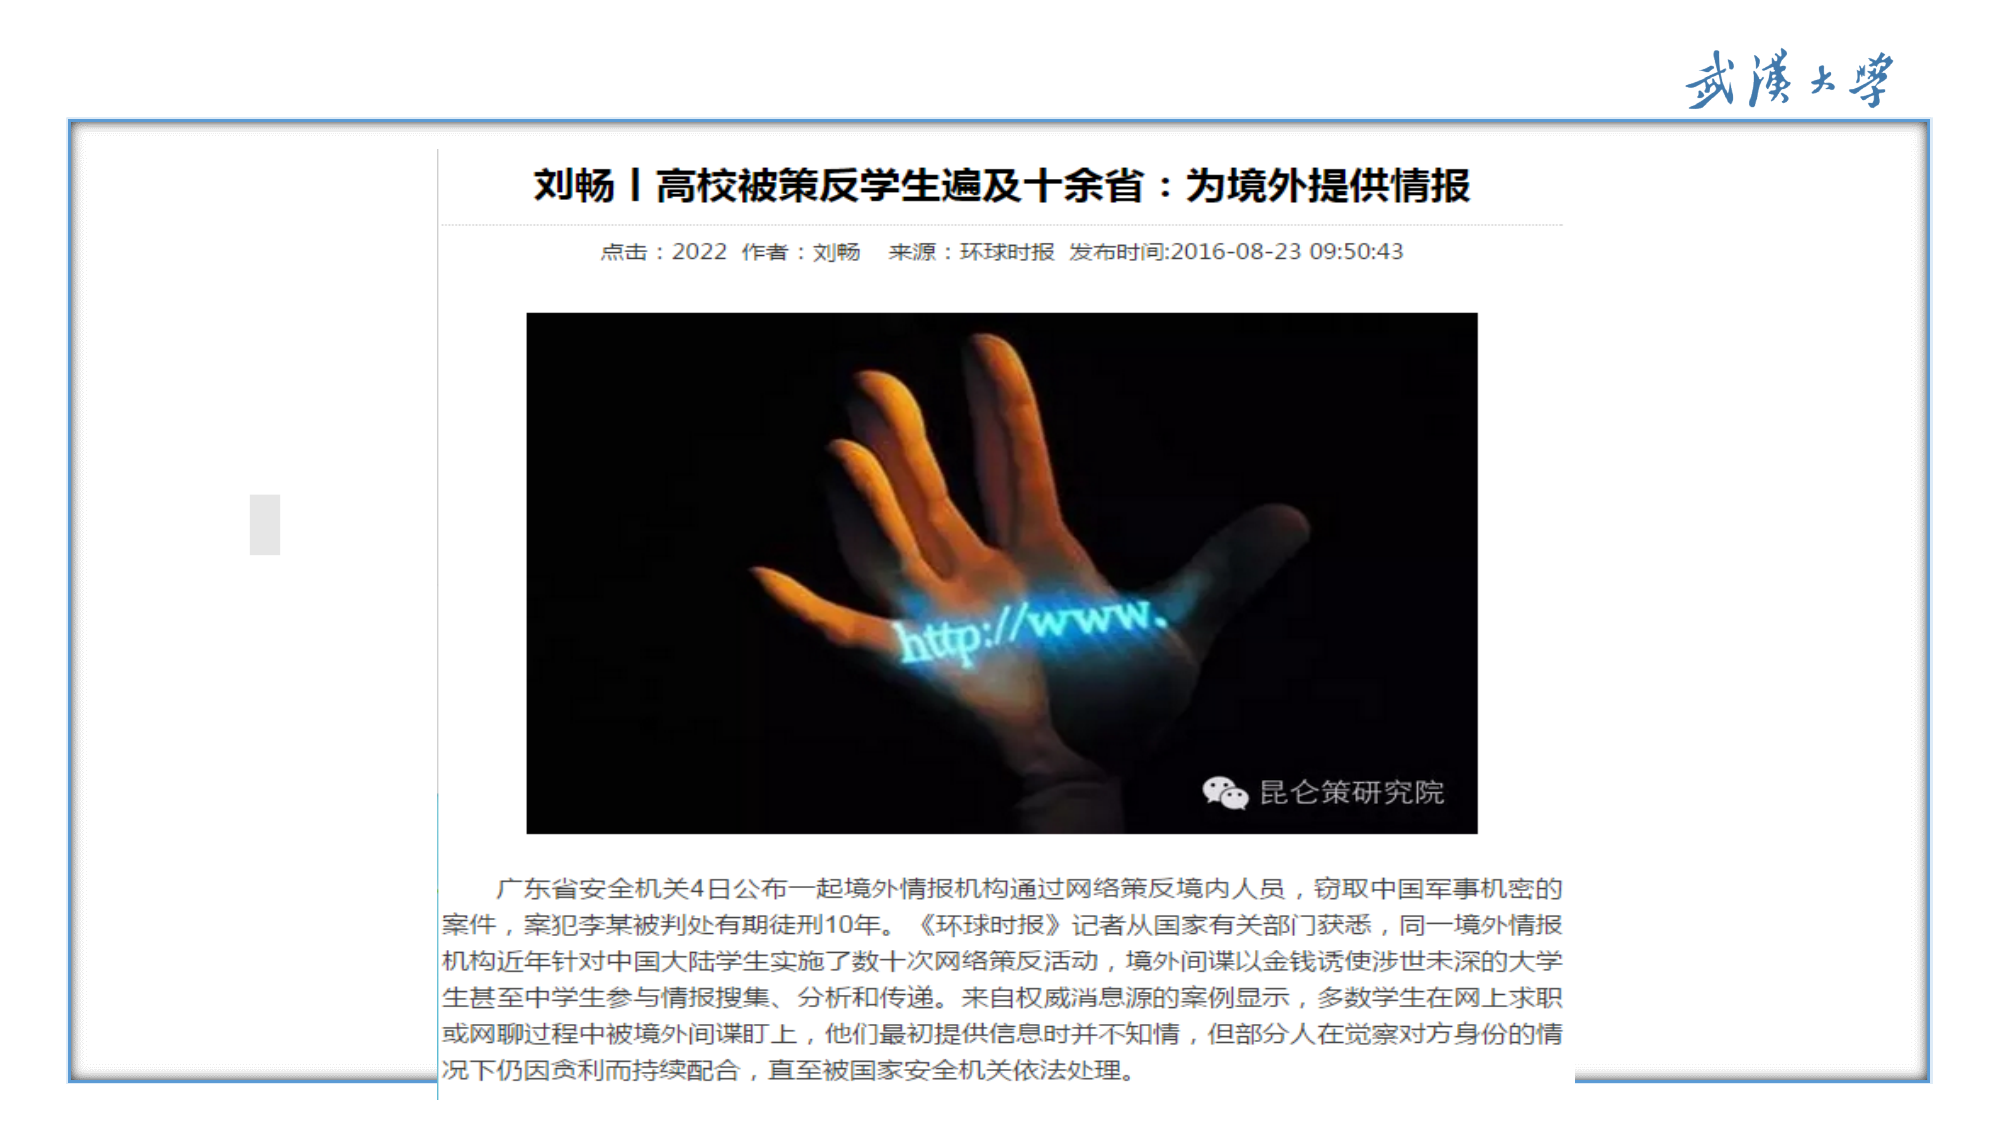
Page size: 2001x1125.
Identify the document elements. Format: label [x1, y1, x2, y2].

picture [66, 117, 1933, 1100]
text_box [249, 494, 281, 556]
